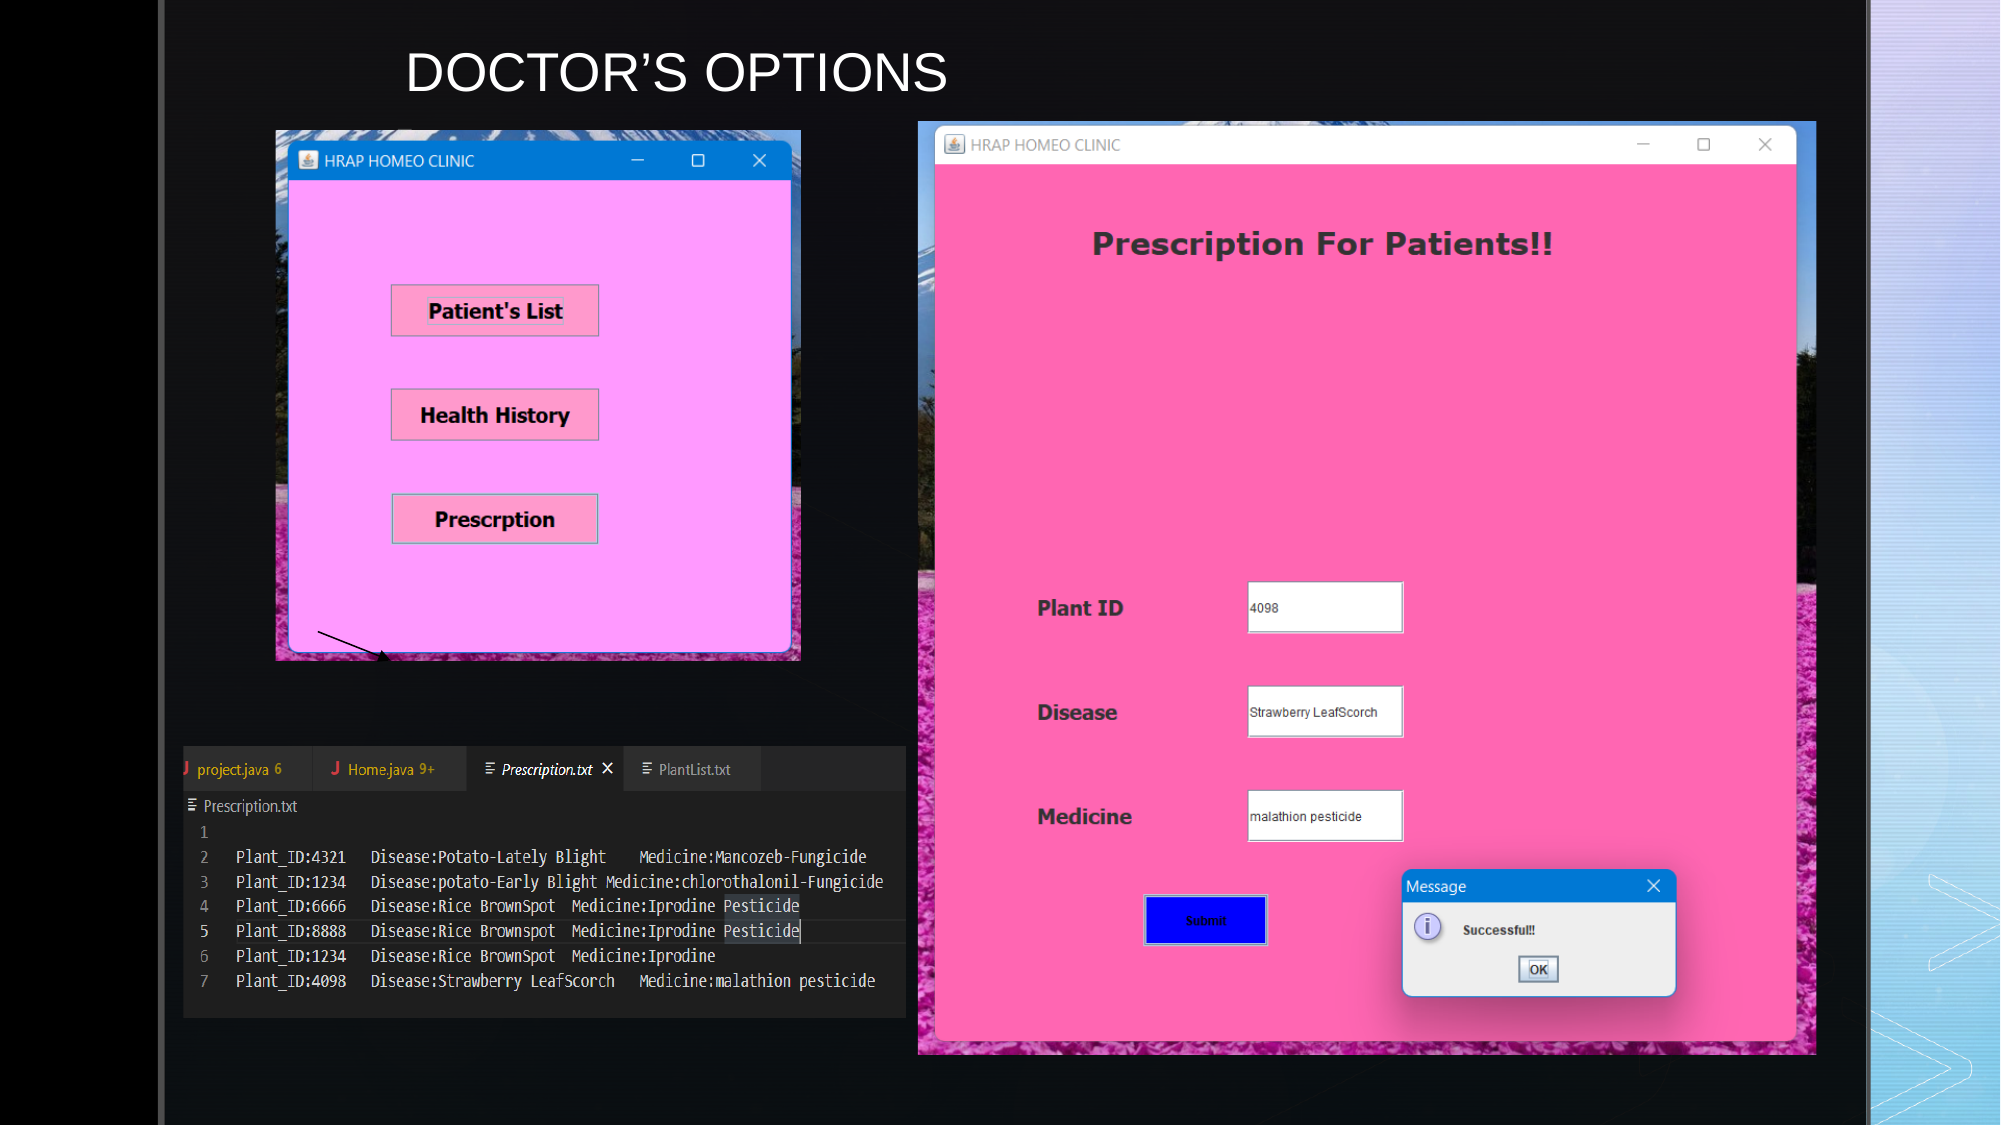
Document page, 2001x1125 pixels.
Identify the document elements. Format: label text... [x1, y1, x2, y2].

picture [1871, 0, 2001, 1125]
picture [275, 130, 802, 661]
title DOCTOR’S OPTIONS [390, 37, 1697, 112]
picture [183, 746, 907, 1018]
picture [917, 120, 1817, 1056]
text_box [317, 631, 392, 661]
